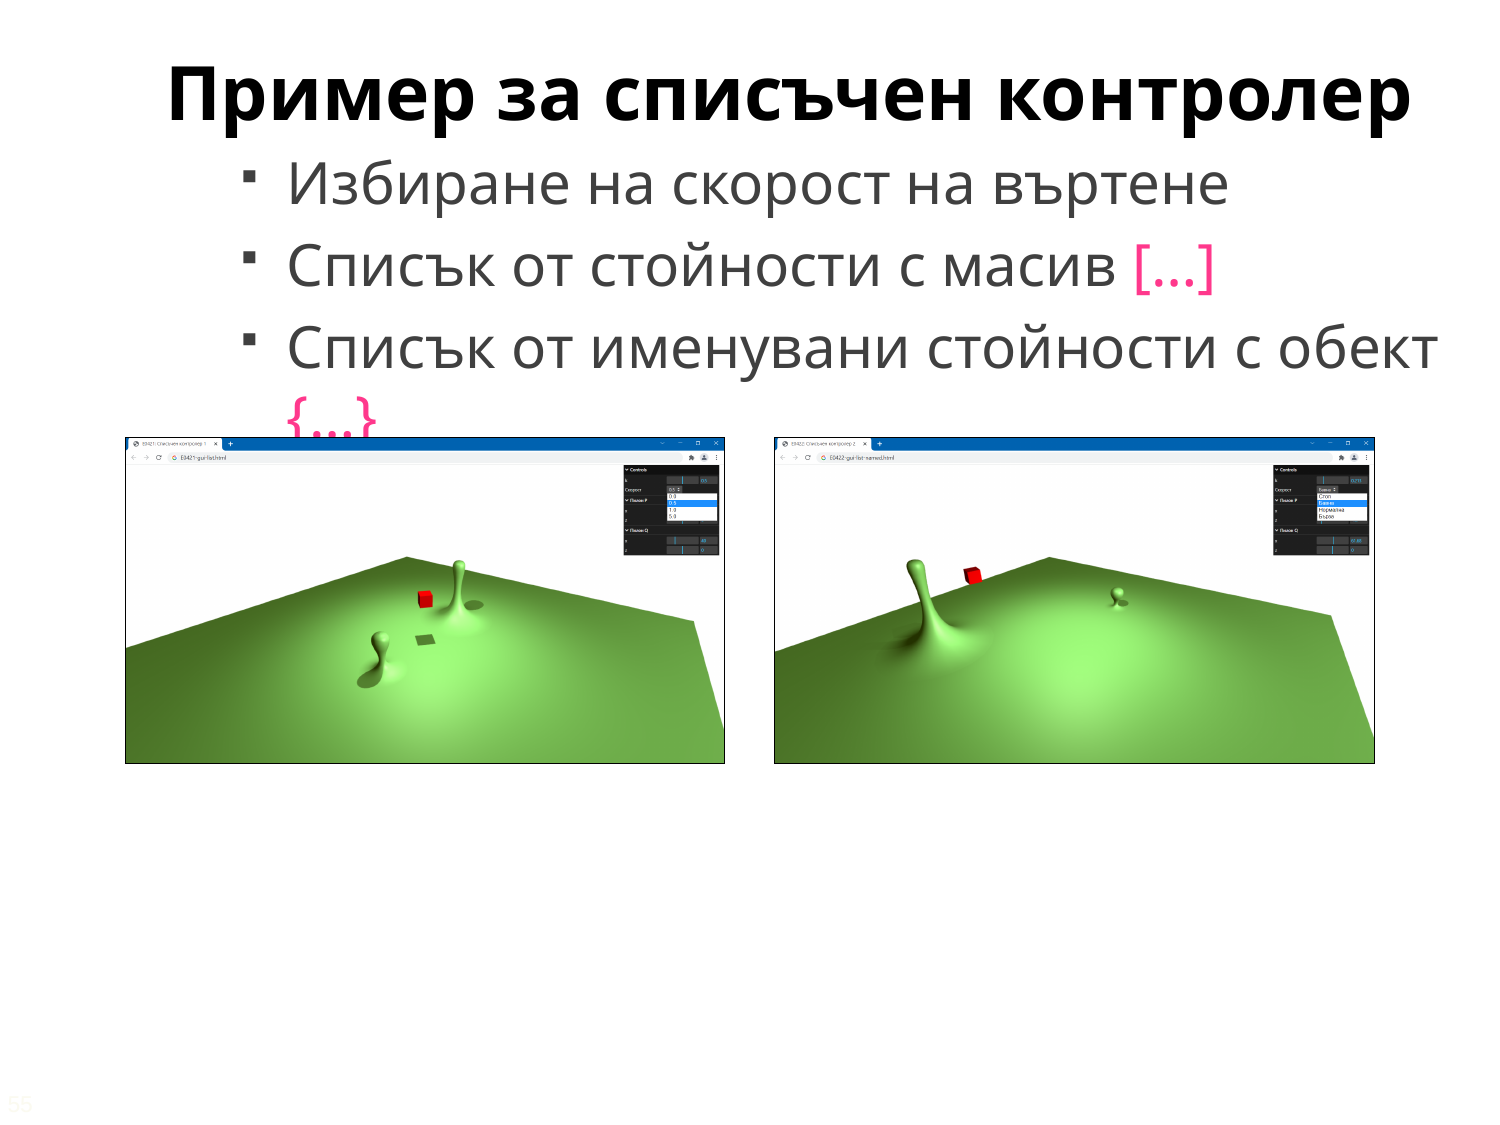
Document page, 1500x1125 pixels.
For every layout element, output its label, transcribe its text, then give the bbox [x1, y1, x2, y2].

picture [124, 437, 726, 764]
picture [774, 437, 1376, 764]
list Пример за списъчен контролер Избиране на скорост на въртене Списък от стойности с масив […] Списък от именувани стойности с обект {…} [150, 37, 1488, 1113]
